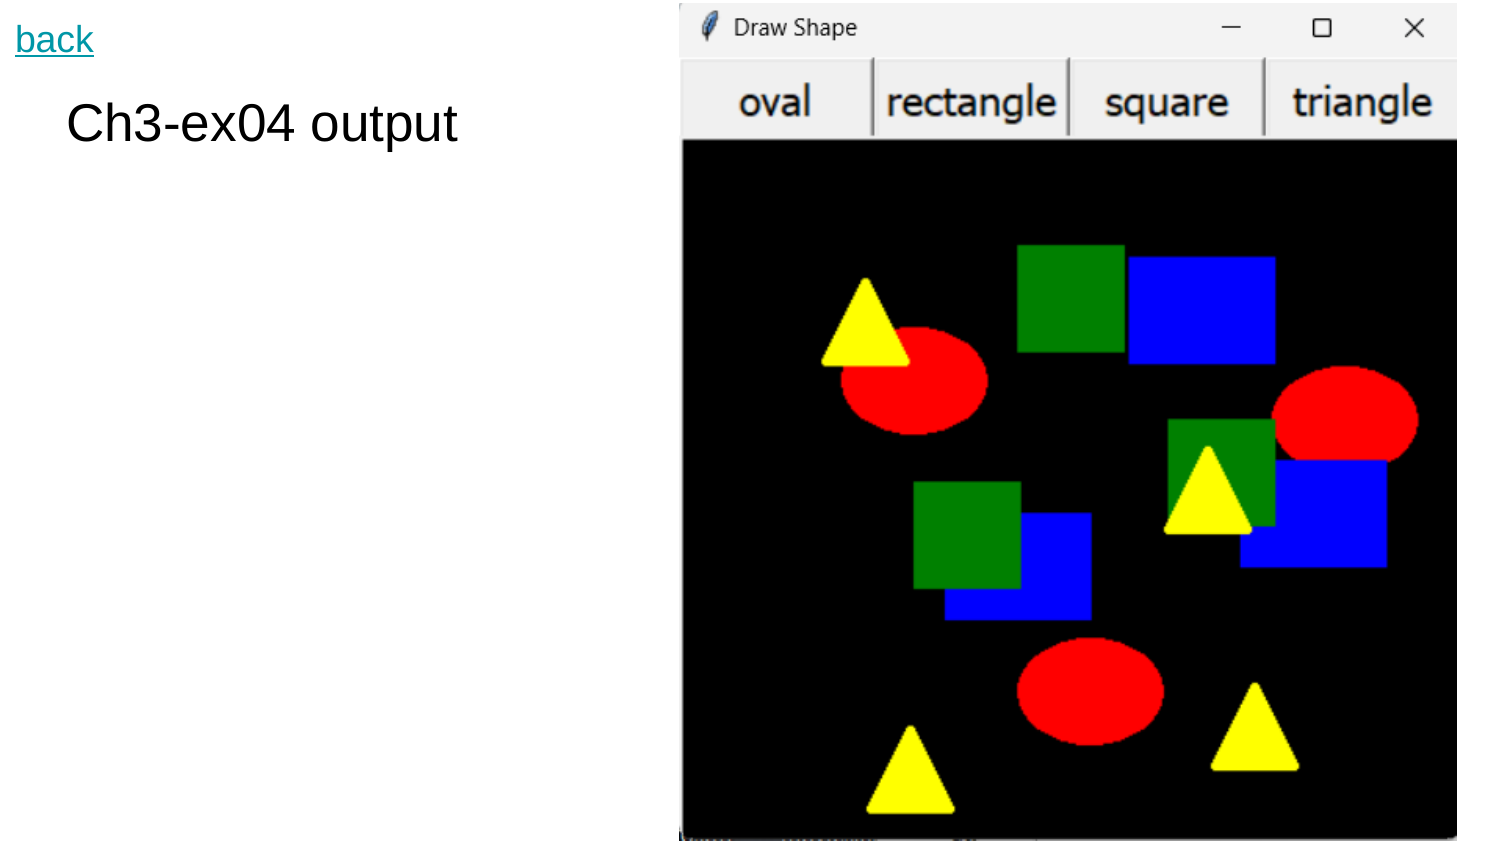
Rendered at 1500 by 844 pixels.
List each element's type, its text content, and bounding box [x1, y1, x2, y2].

picture [679, 2, 1457, 841]
text_box back [0, 0, 493, 75]
title Ch3-ex04 output [51, 72, 674, 167]
